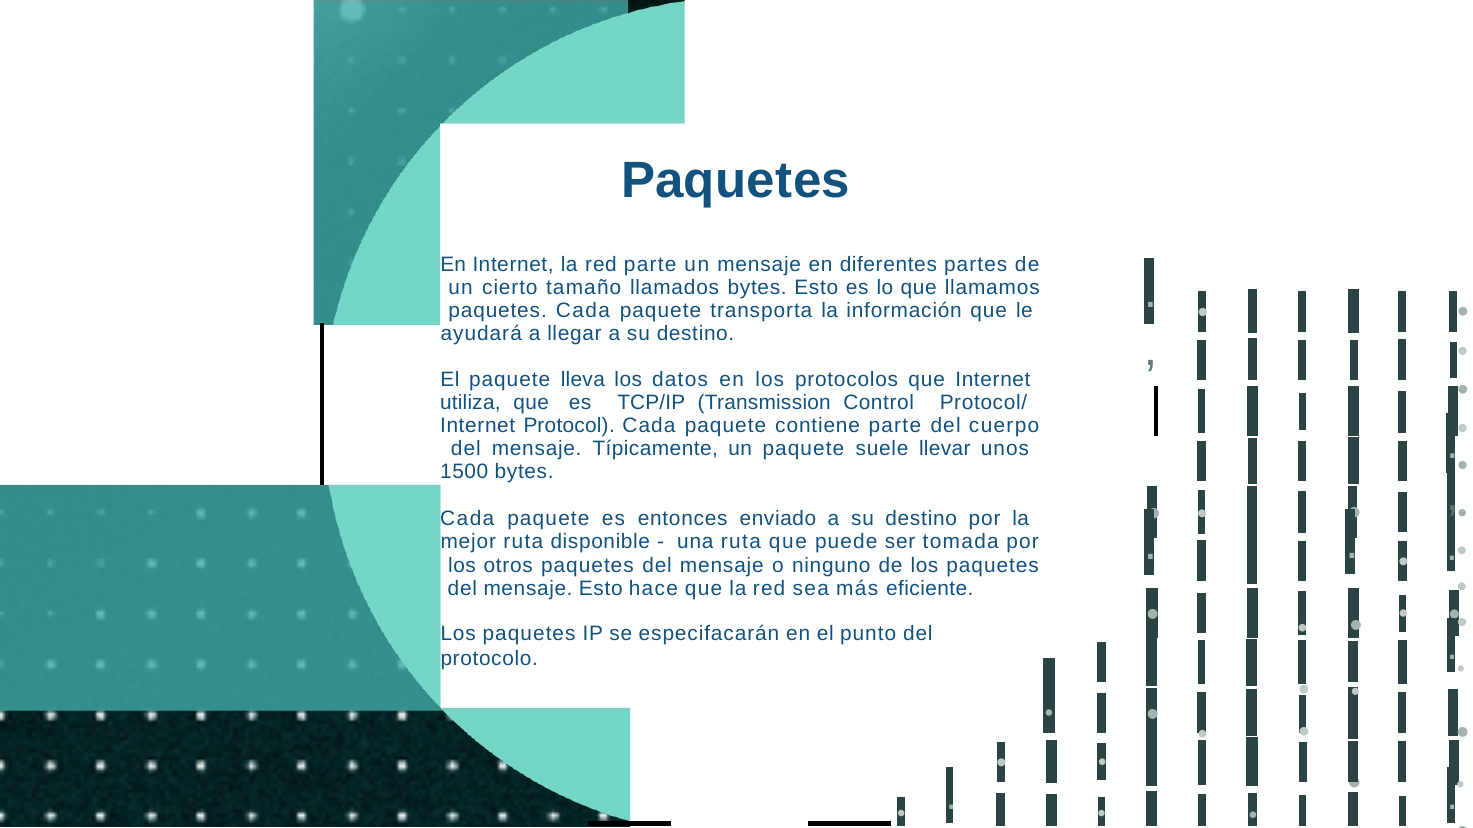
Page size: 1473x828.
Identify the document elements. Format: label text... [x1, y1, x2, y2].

text_box Los paquetes IP se especifacarán en el punto del protocolo. [438, 617, 988, 670]
text_box • • • • • • • • • • • • • • • • • • • • • • • • • • • • • • • • • • • • • • • • • • • • • • • • • • • • • • • • [988, 277, 1473, 828]
text_box [313, 0, 685, 325]
text_box El paquete lleva los datos en los protocolos que Internet utiliza, que es TCP/IP (Transmission Control Protocol/ Internet Protocol). Cada paquete contiene parte del cuerpo del mensaje. Típicamente, un paquete suele llevar unos 1500 bytes. [438, 364, 988, 483]
title Paquetes [619, 144, 855, 249]
text_box [0, 484, 631, 827]
text_box ., [943, 767, 960, 828]
text_box Cada paquete es entonces enviado a su destino por la mejor ruta disponible - una ruta que puede ser tomada por los otros paquetes del mensaje o ninguno de los paquetes del mensaje. Esto hace que la red sea más eficiente. [438, 502, 988, 600]
text_box . , [1444, 767, 1463, 828]
text_box En Internet, la red parte un mensaje en diferentes partes de un cierto tamaño llamados bytes. Esto es lo que llamamos paquetes. Cada paquete transporta la información que le ayudará a llegar a su destino. [438, 249, 1042, 346]
text_box ., [1141, 257, 1162, 277]
text_box • [894, 795, 905, 827]
